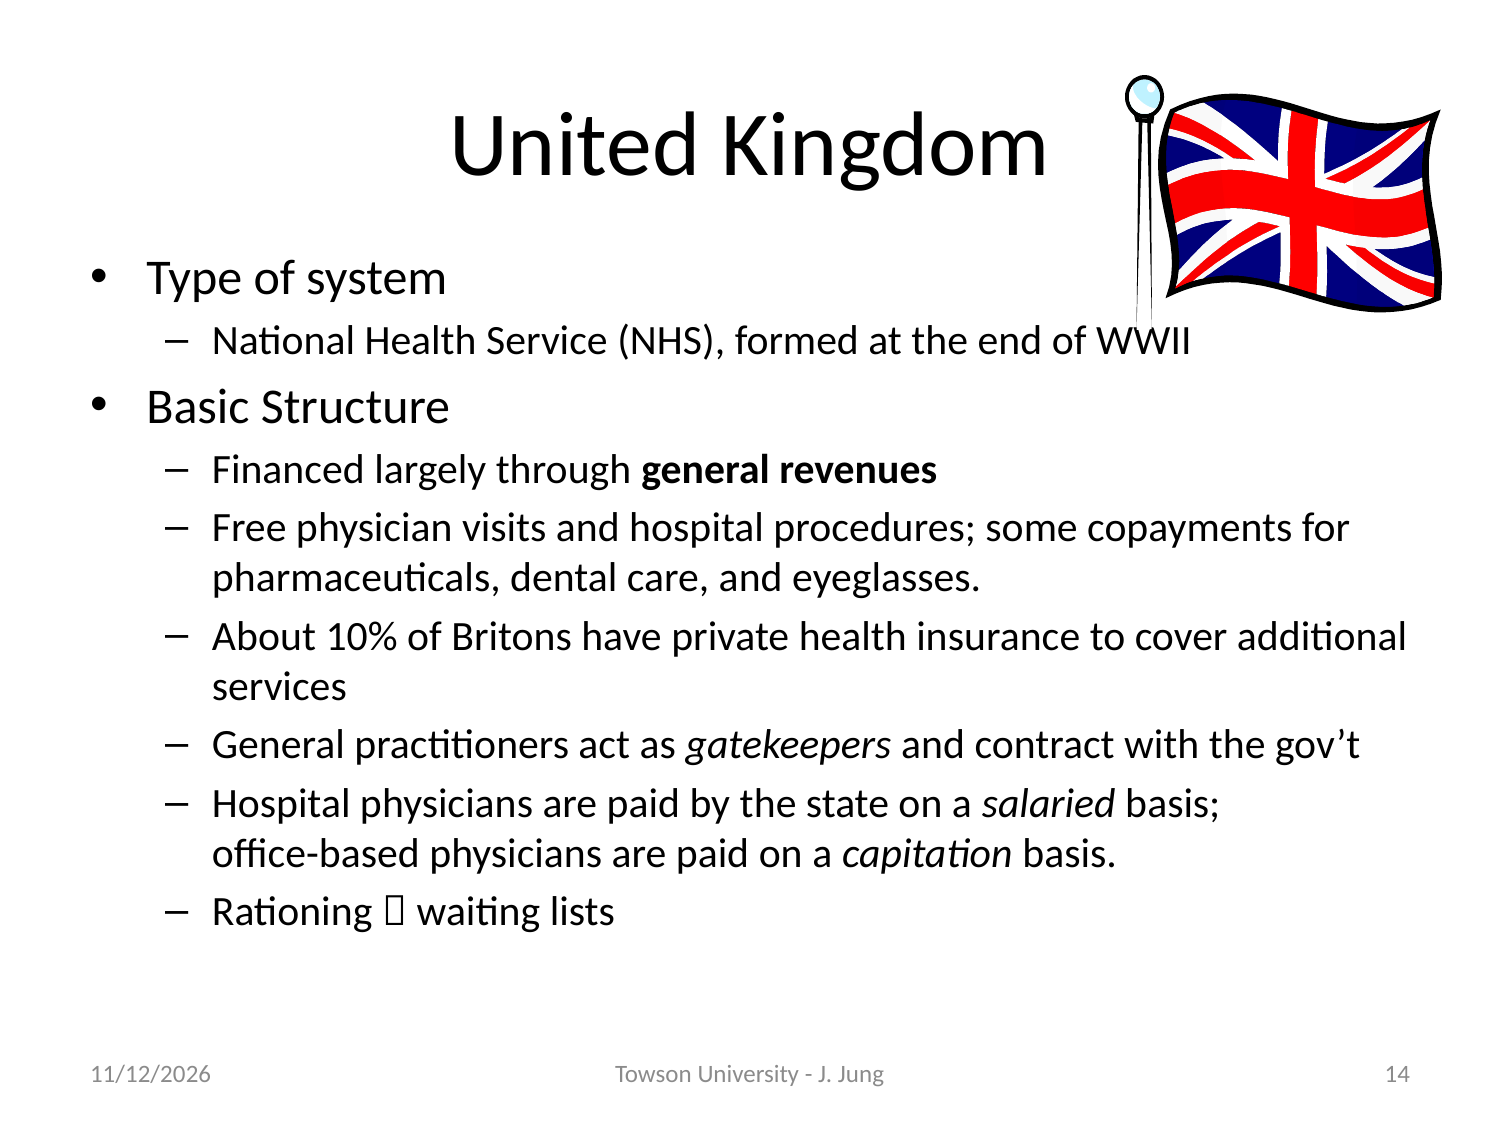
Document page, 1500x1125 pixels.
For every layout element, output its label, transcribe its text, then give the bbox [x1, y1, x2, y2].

picture [1124, 74, 1443, 331]
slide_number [75, 1042, 425, 1103]
footer Towson University - J. Jung [512, 1042, 988, 1103]
slide_number 14 [1074, 1042, 1425, 1103]
list Type of system National Health Service (NHS), formed at the end of WWII Basic Structure Financed largely through general revenues Free physician visits and hospital procedures; some copayments for pharmaceuticals, dental care, and eyeglasses. About 10% of Britons have private health insurance to cover additional services General practitioners act as gatekeepers and contract with the gov’t Hospital physicians are paid by the state on a salaried basis; office-based physicians are paid on a capitation basis. Rationing  waiting lists [75, 237, 1425, 1005]
title United Kingdom [75, 45, 1425, 233]
